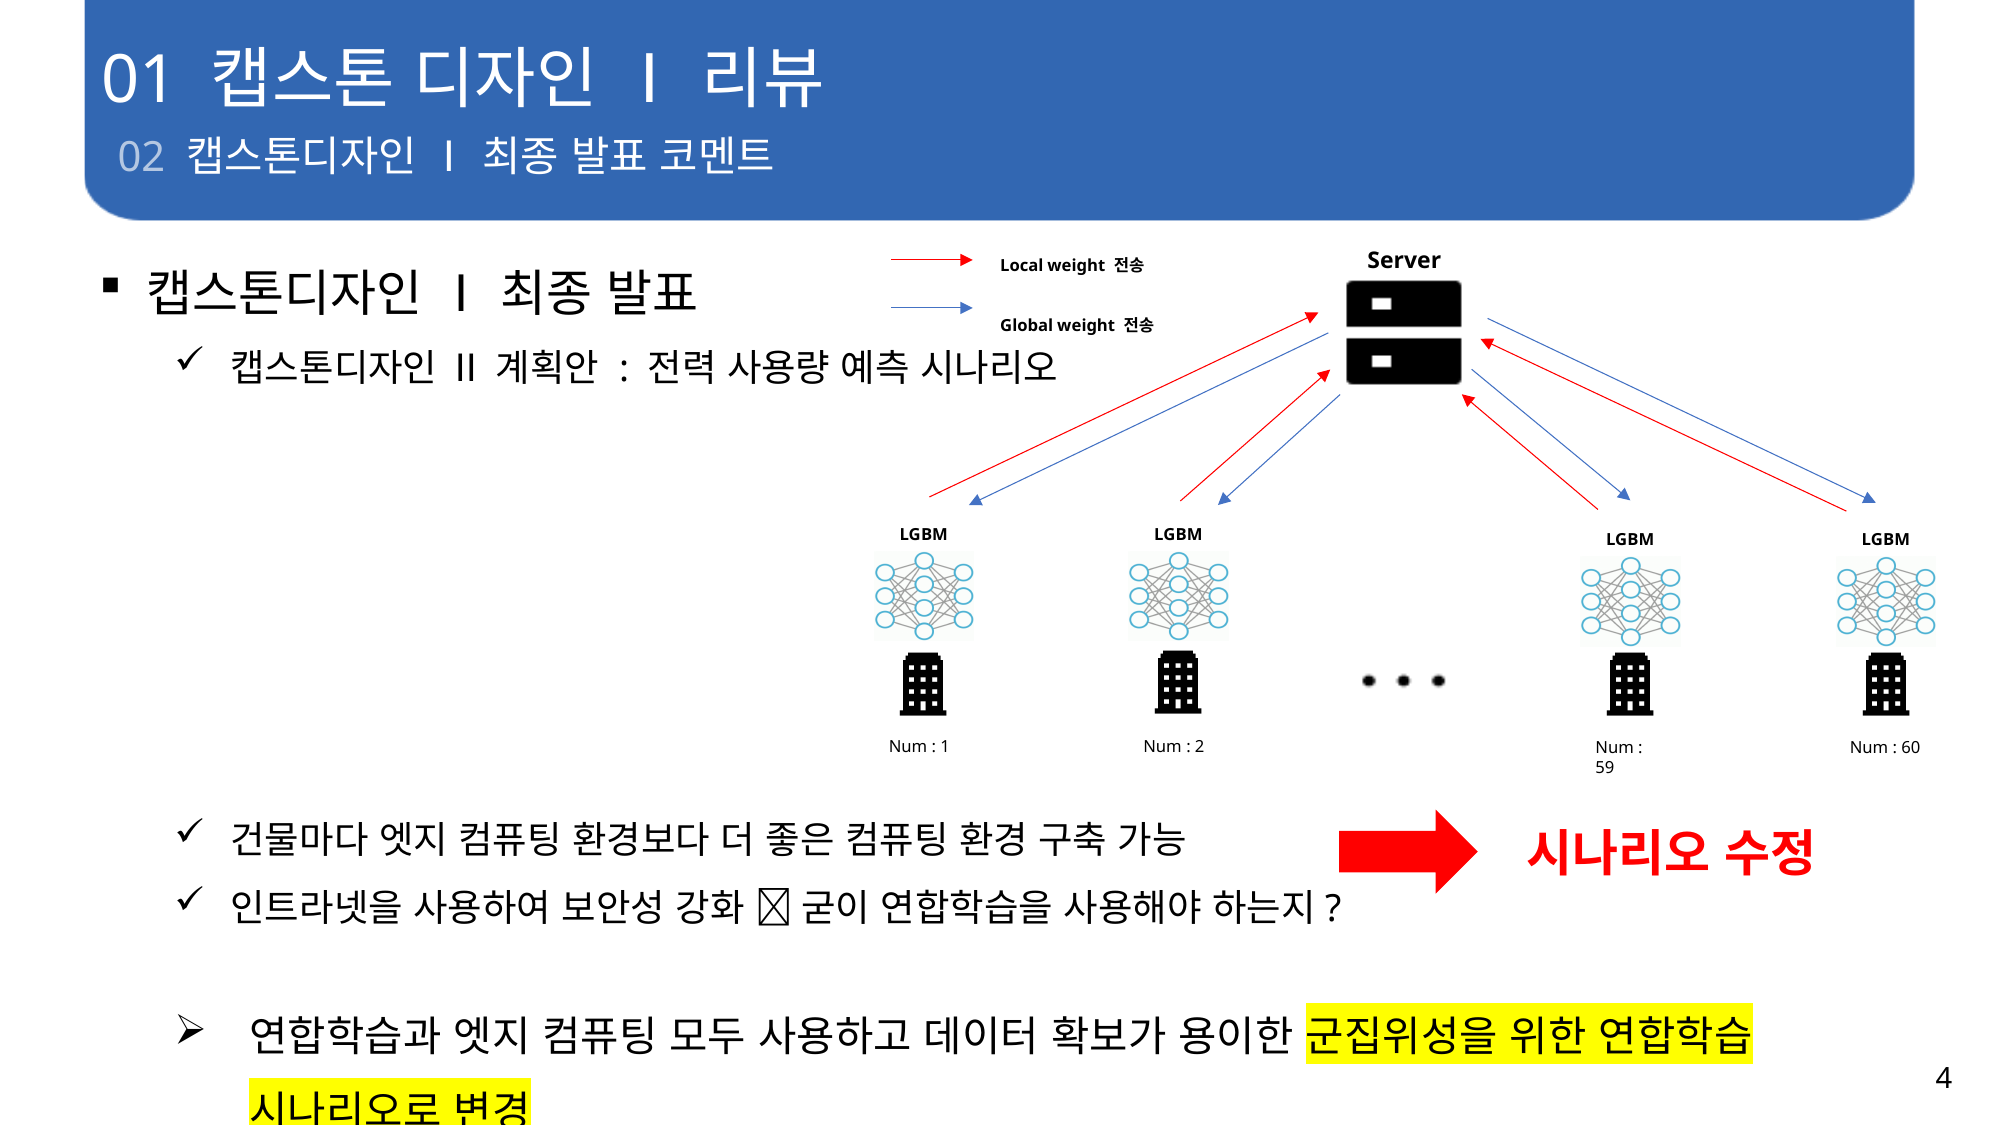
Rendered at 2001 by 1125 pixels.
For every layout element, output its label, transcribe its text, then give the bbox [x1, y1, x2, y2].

picture [84, 0, 1916, 221]
text_box 4 [1900, 1051, 1988, 1102]
text_box 캡스톤디자인 Ⅰ 최종 발표 캡스톤디자인 Ⅱ 계획안 : 전력 사용량 예측 시나리오 건물마다 엣지 컴퓨팅 환경보다 더 좋은 컴퓨팅 환경 구축 가능 인트라넷을 사용하여 보안성 강화  굳이 연합학습을 사용해야 하는지? 연합학습과 엣지 컴퓨팅 모두 사용하고 데이터 확보가 용이한 군집위성을 위한 연합학습 시나리오로 변경 [84, 223, 1963, 1125]
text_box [874, 238, 1936, 765]
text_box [1340, 812, 1833, 892]
